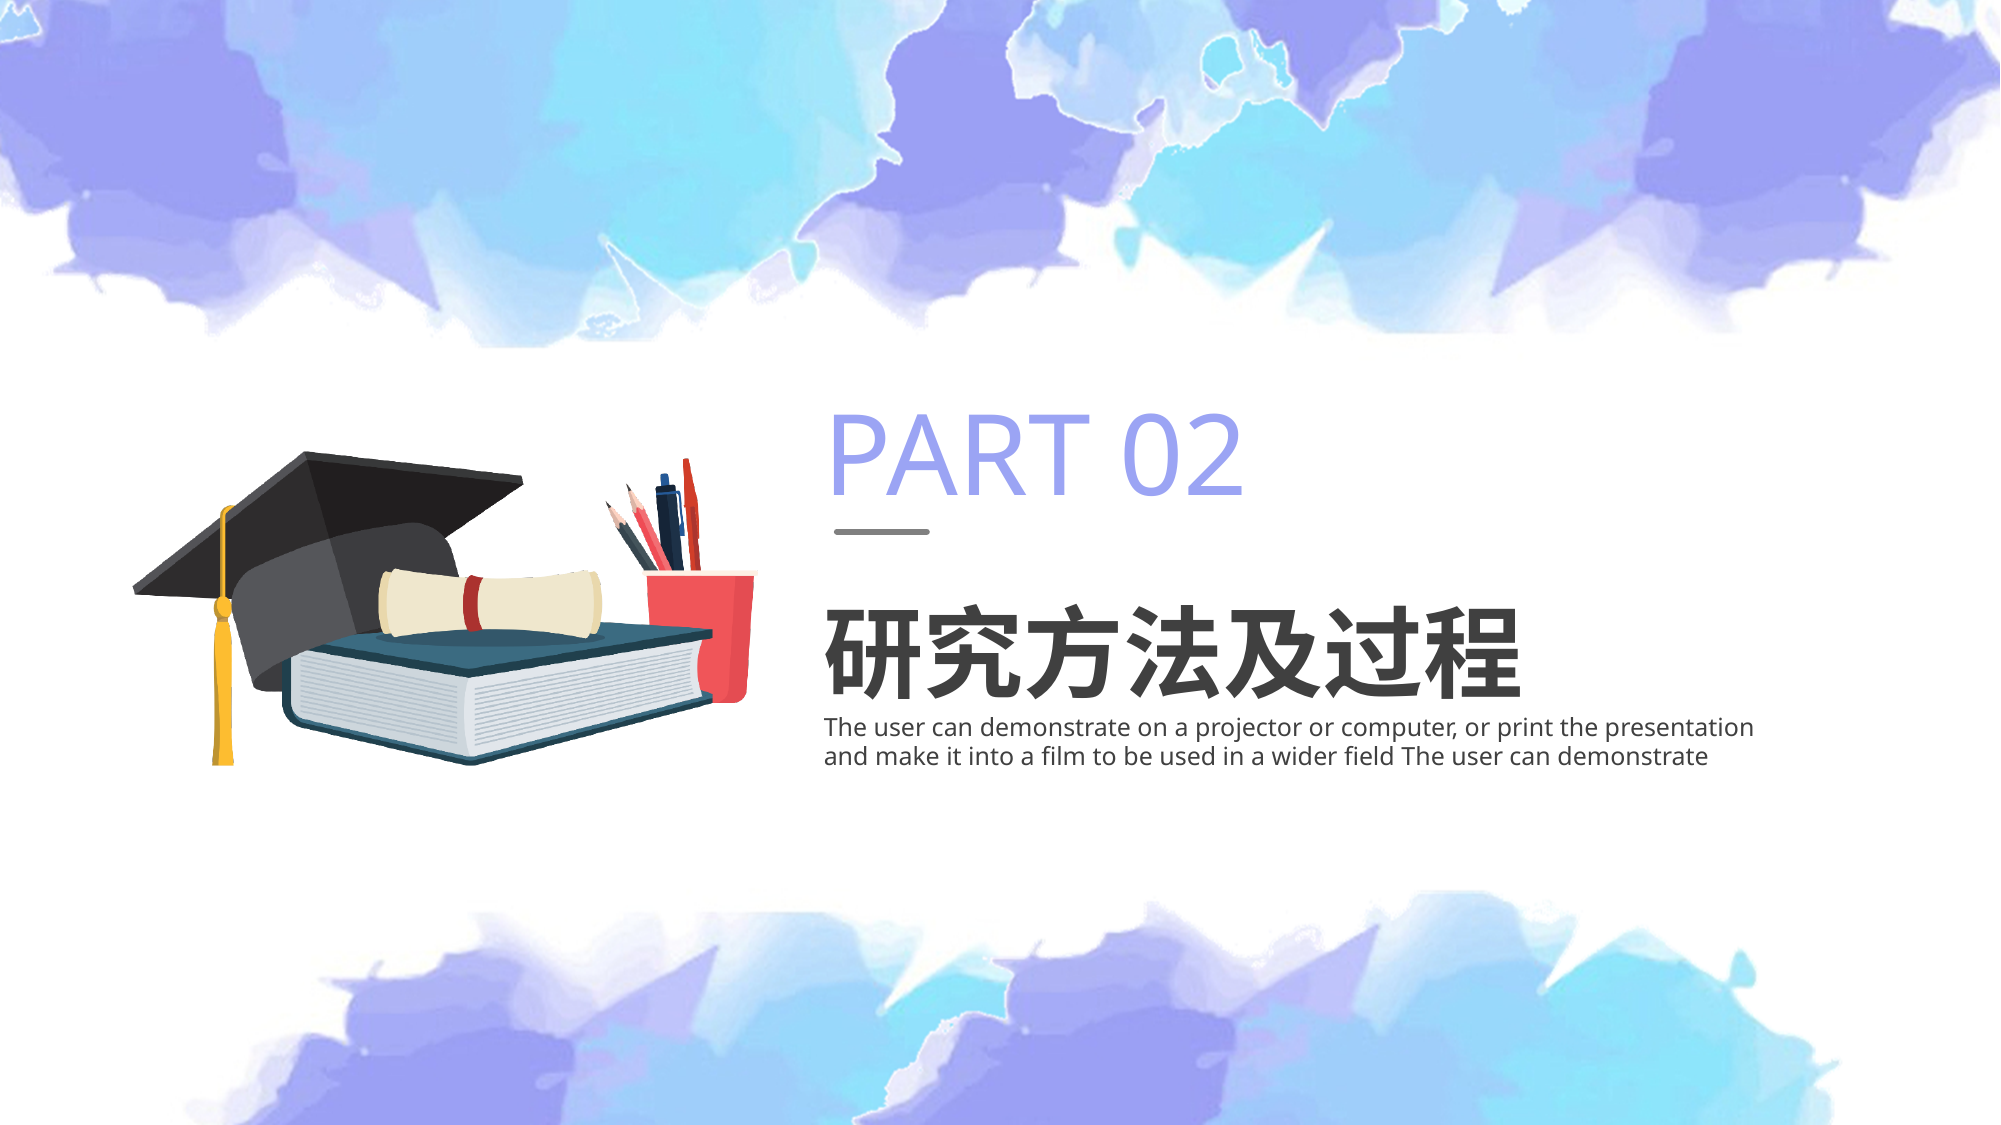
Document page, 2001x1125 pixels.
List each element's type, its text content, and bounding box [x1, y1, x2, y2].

text_box The user can demonstrate on a projector or computer, or print the presentation and make it into a film to be used in a wider field The user can demonstrate [808, 703, 1806, 779]
text_box PART 02 [808, 375, 1738, 526]
text_box 研究方法及过程 [808, 552, 1738, 703]
picture [0, 0, 2000, 1125]
